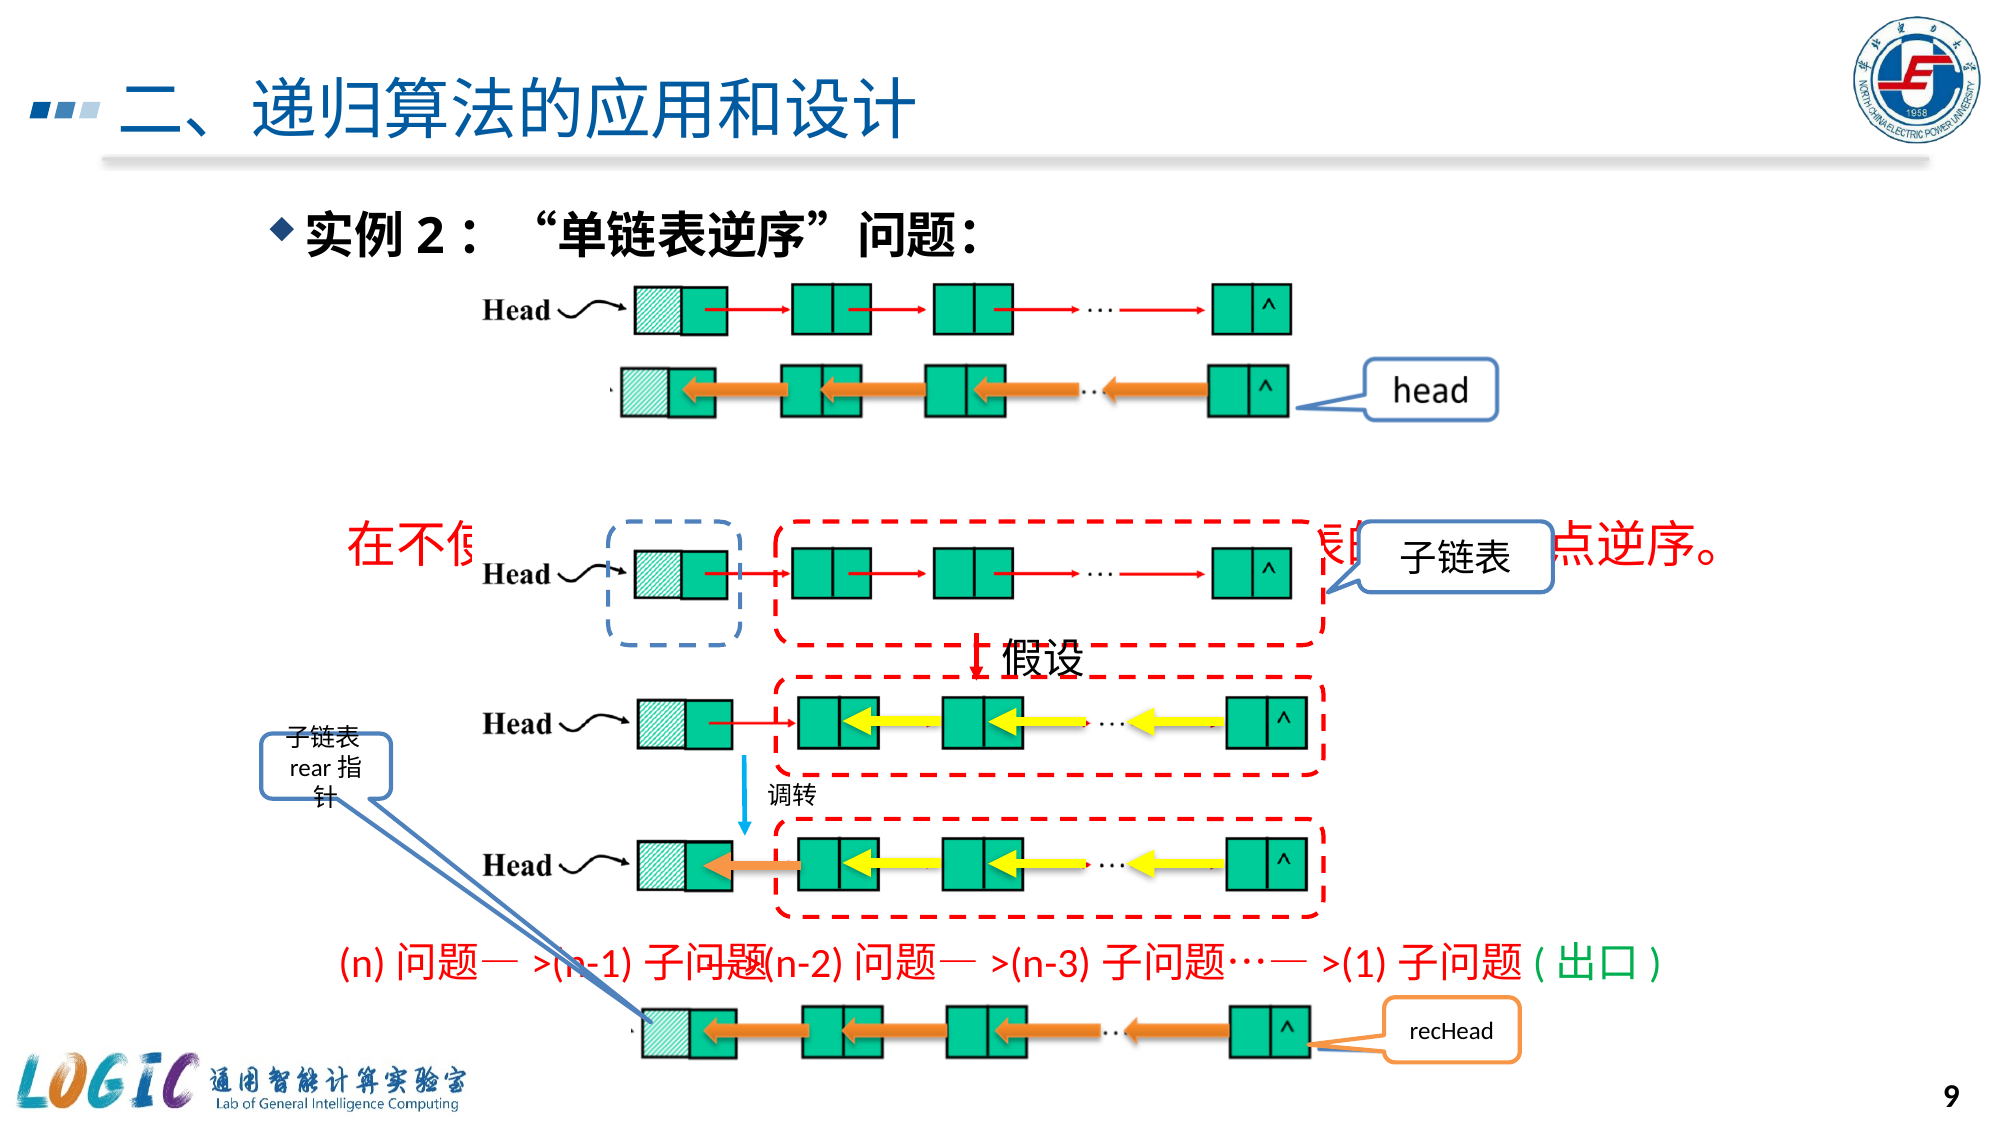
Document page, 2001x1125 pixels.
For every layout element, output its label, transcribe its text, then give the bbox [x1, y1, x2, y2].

picture [631, 987, 1542, 1071]
text_box (n)问题—>(n-1)子问题 [323, 928, 606, 994]
text_box (n)问题—>(n-1)子问题 [537, 928, 689, 994]
text_box 子链表rear指针 [259, 731, 467, 894]
text_box [774, 632, 986, 648]
picture [472, 808, 1340, 918]
picture [472, 666, 1340, 776]
slide_number 9 [1866, 1063, 1975, 1124]
picture [0, 1034, 479, 1123]
text_box [607, 632, 741, 648]
text_box 子链表 [1328, 519, 1555, 595]
picture [1835, 3, 2001, 161]
text_box 假设 [986, 632, 1100, 665]
text_box —>(n-2)问题—>(n-3)子问题…—>(1)子问题(出口) [689, 928, 1677, 994]
text_box [1100, 630, 1325, 648]
title 二、递归算法的应用和设计 [102, 66, 1756, 173]
text_box 子链表rear指针 [509, 924, 626, 1008]
list 实例2：“单链表逆序”问题： 在不使用额外存储节点的情况下使一个单链表的所有节点逆序。 [102, 196, 1922, 976]
text_box 调转 [752, 784, 833, 807]
picture [472, 519, 1324, 624]
picture [472, 255, 1520, 430]
